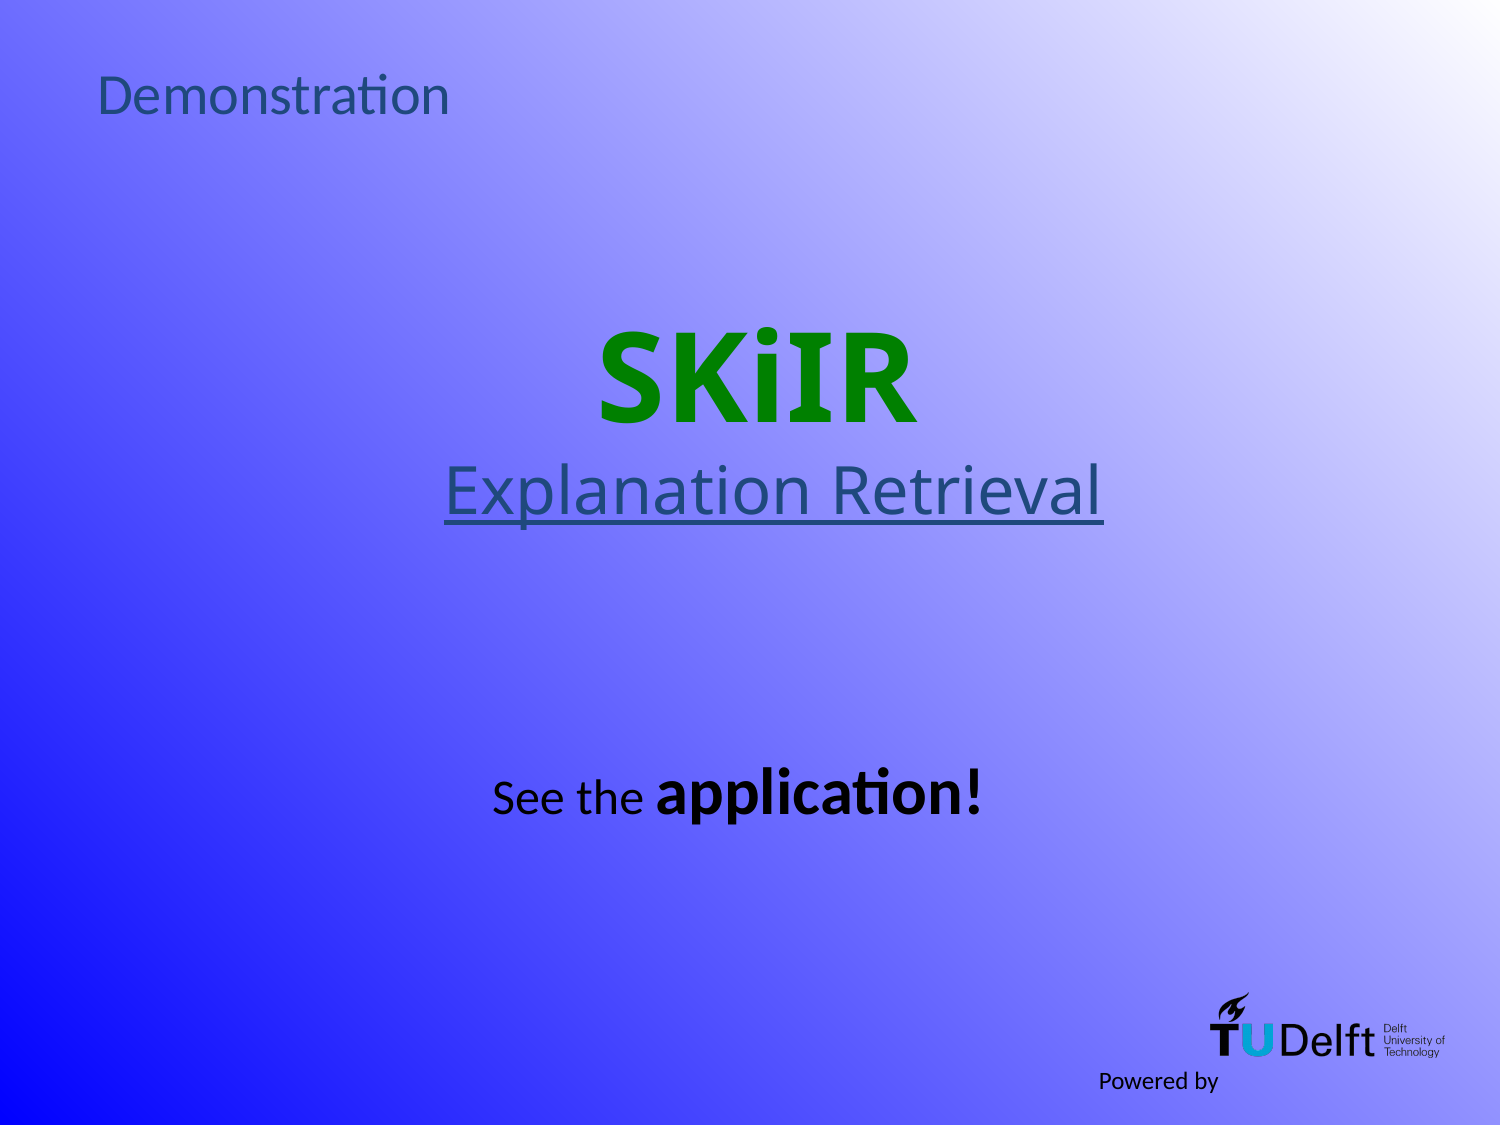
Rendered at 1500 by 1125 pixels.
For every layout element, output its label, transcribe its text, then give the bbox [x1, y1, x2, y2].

text_box Powered by [1084, 1057, 1234, 1103]
text_box See the application! [477, 740, 1001, 836]
text_box Demonstration [82, 48, 467, 134]
text_box SKiIR Explanation Retrieval [80, 263, 1467, 563]
picture [1210, 991, 1445, 1058]
